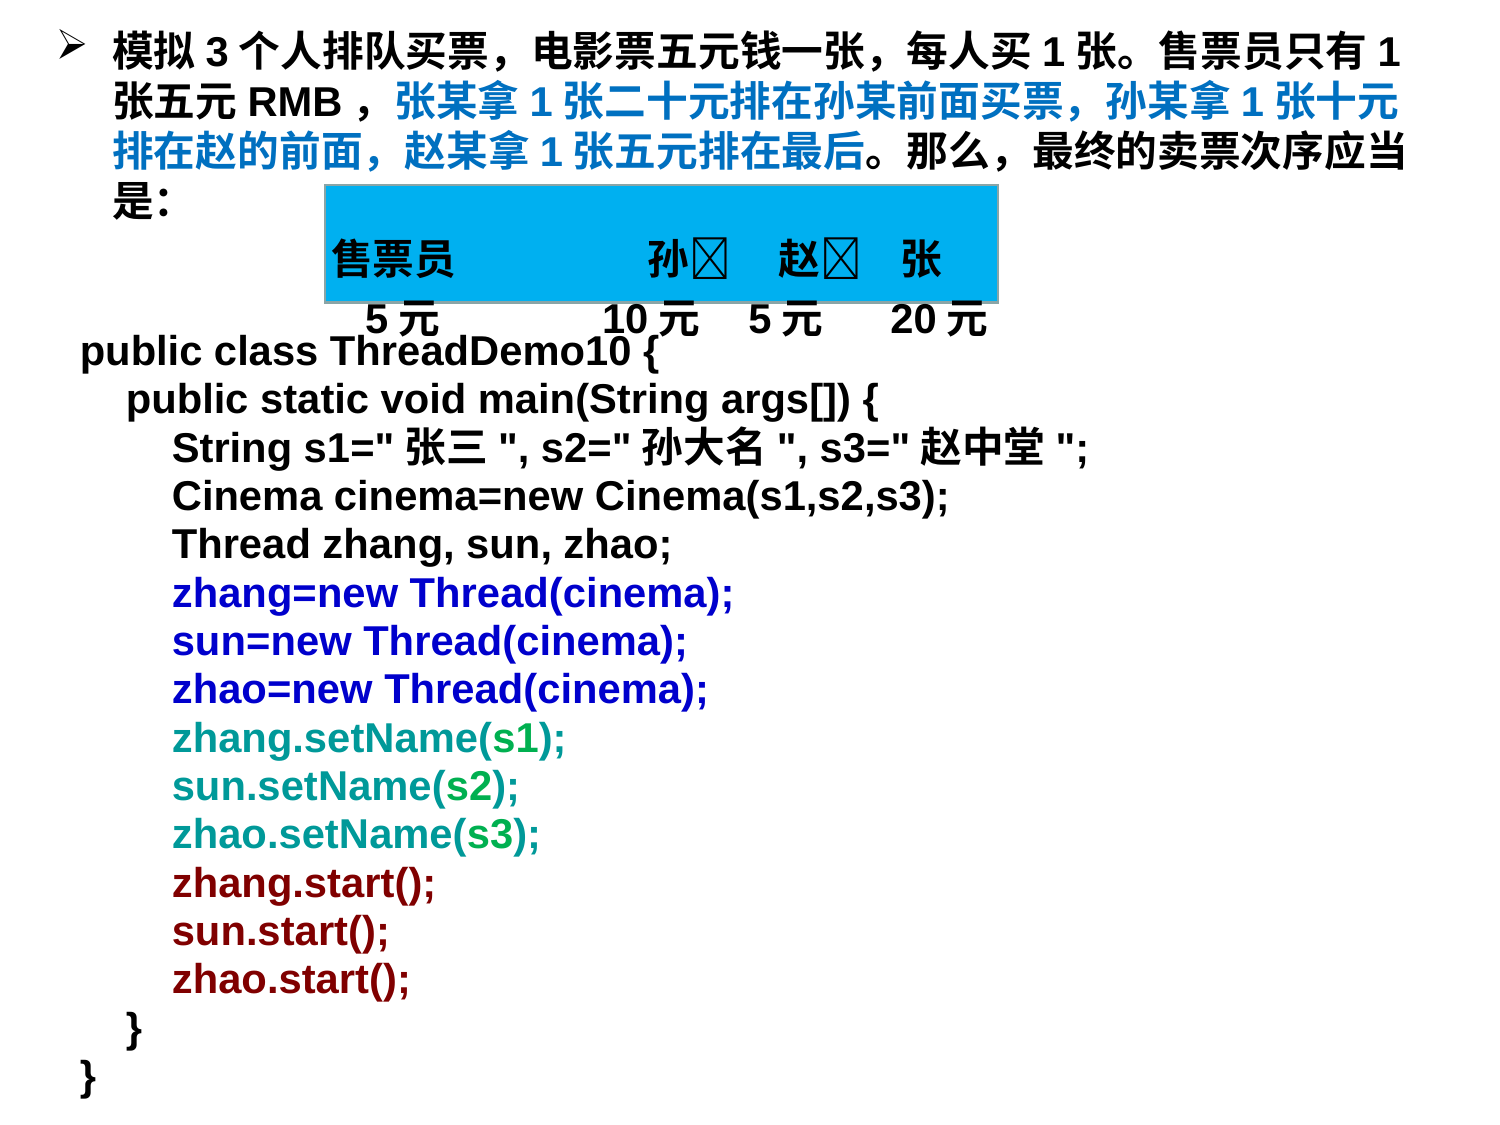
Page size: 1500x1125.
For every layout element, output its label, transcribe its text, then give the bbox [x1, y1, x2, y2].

text_box 模拟3个人排队买票，电影票五元钱一张，每人买1张。售票员只有1张五元RMB，张某拿1张二十元排在孙某前面买票，孙某拿1张十元排在赵的前面，赵某拿1张五元排在最后。那么，最终的卖票次序应当是： 售票员 孙 赵 张 5元 10元 5元 20元 [41, 17, 1436, 693]
list public class ThreadDemo10 { public static void main(String args[]) { String s1="张三", s2="孙大名", s3="赵中堂"; Cinema cinema=new Cinema(s1,s2,s3); Thread zhang, sun, zhao; zhang=new Thread(cinema); sun=new Thread(cinema); zhao=new Thread(cinema); zhang.setName(s1); sun.setName(s2); zhao.setName(s3); zhang.start(); sun.start(); zhao.start(); } } [64, 326, 1415, 1035]
